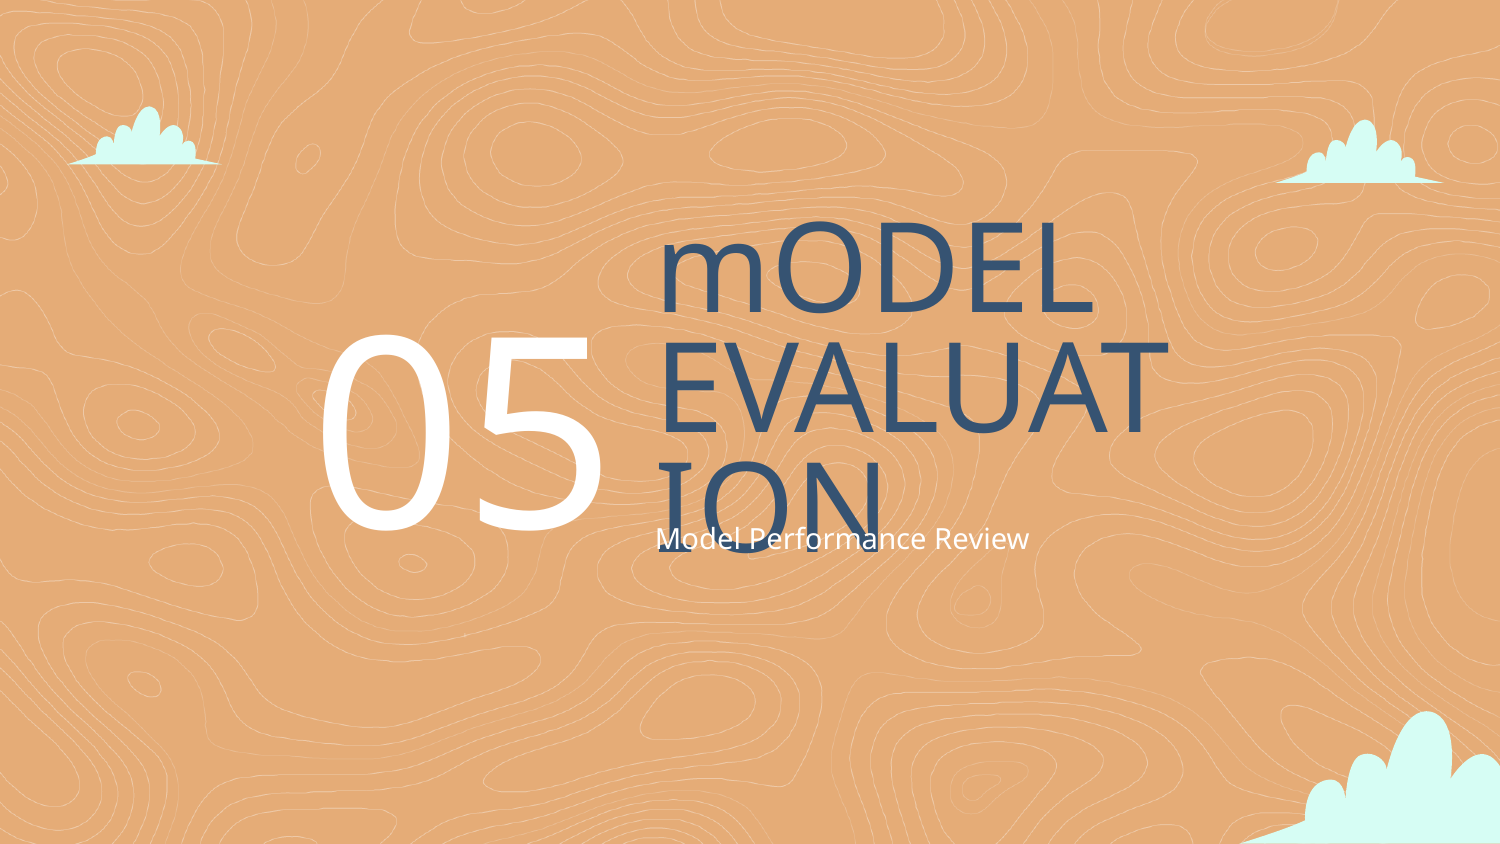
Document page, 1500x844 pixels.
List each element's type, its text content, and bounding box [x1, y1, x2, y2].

subtitle Model Performance Review [640, 505, 1091, 584]
title 05 [286, 285, 641, 559]
title mODEL EVALUATION [640, 259, 1214, 533]
